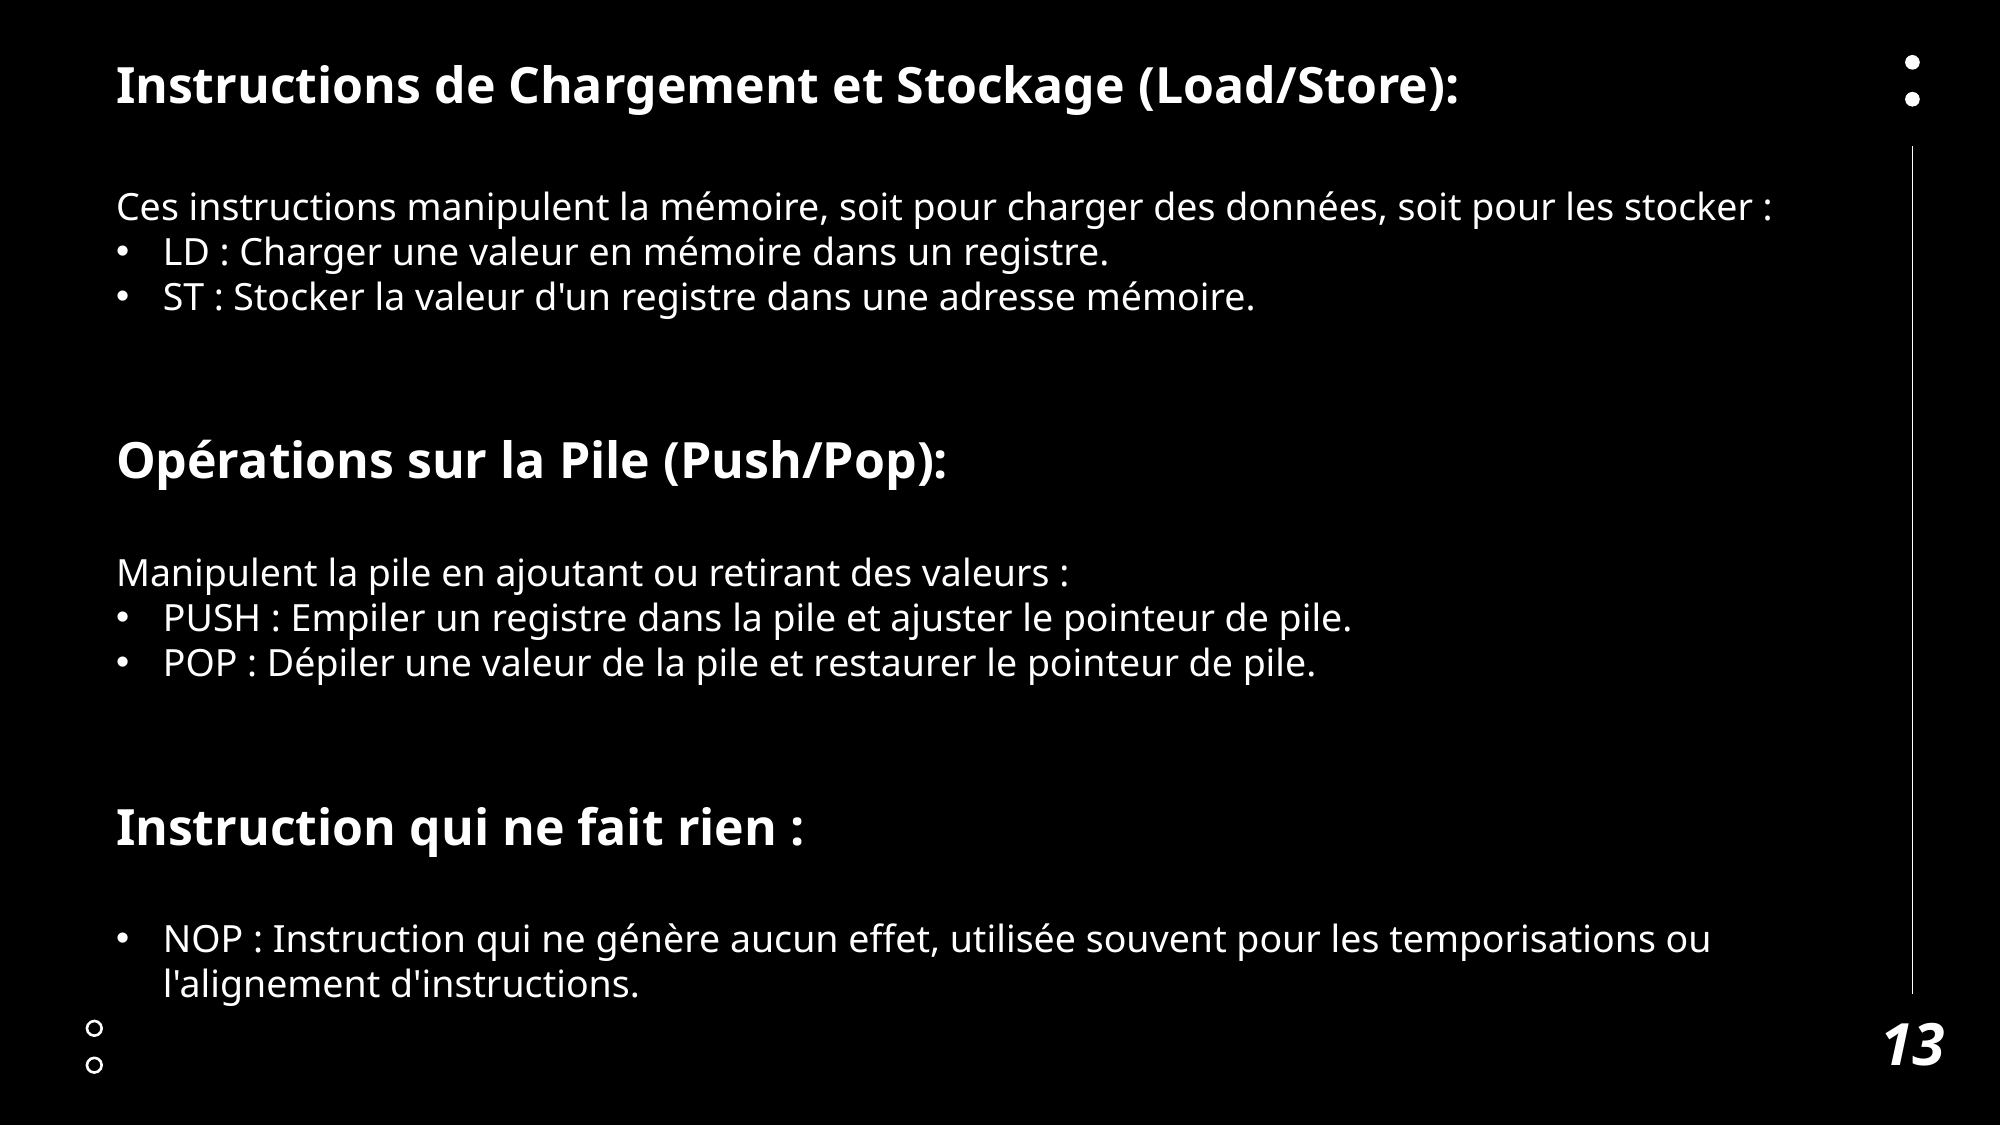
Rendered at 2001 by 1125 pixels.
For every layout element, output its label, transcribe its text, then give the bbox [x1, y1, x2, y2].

text_box Instruction qui ne fait rien : NOP : Instruction qui ne génère aucun effet, utilisée souvent pour les temporisations ou l'alignement d'instructions. [101, 787, 1916, 1013]
slide_number 13 [1853, 1024, 1972, 1070]
text_box Instructions de Chargement et Stockage (Load/Store): Ces instructions manipulent la mémoire, soit pour charger des données, soit pour les stocker : LD : Charger une valeur en mémoire dans un registre. ST : Stocker la valeur d'un registre dans une adresse mémoire. [101, 45, 1916, 326]
text_box Opérations sur la Pile (Push/Pop): Manipulent la pile en ajoutant ou retirant des valeurs : PUSH : Empiler un registre dans la pile et ajuster le pointeur de pile. POP : Dépiler une valeur de la pile et restaurer le pointeur de pile. [101, 421, 1916, 692]
